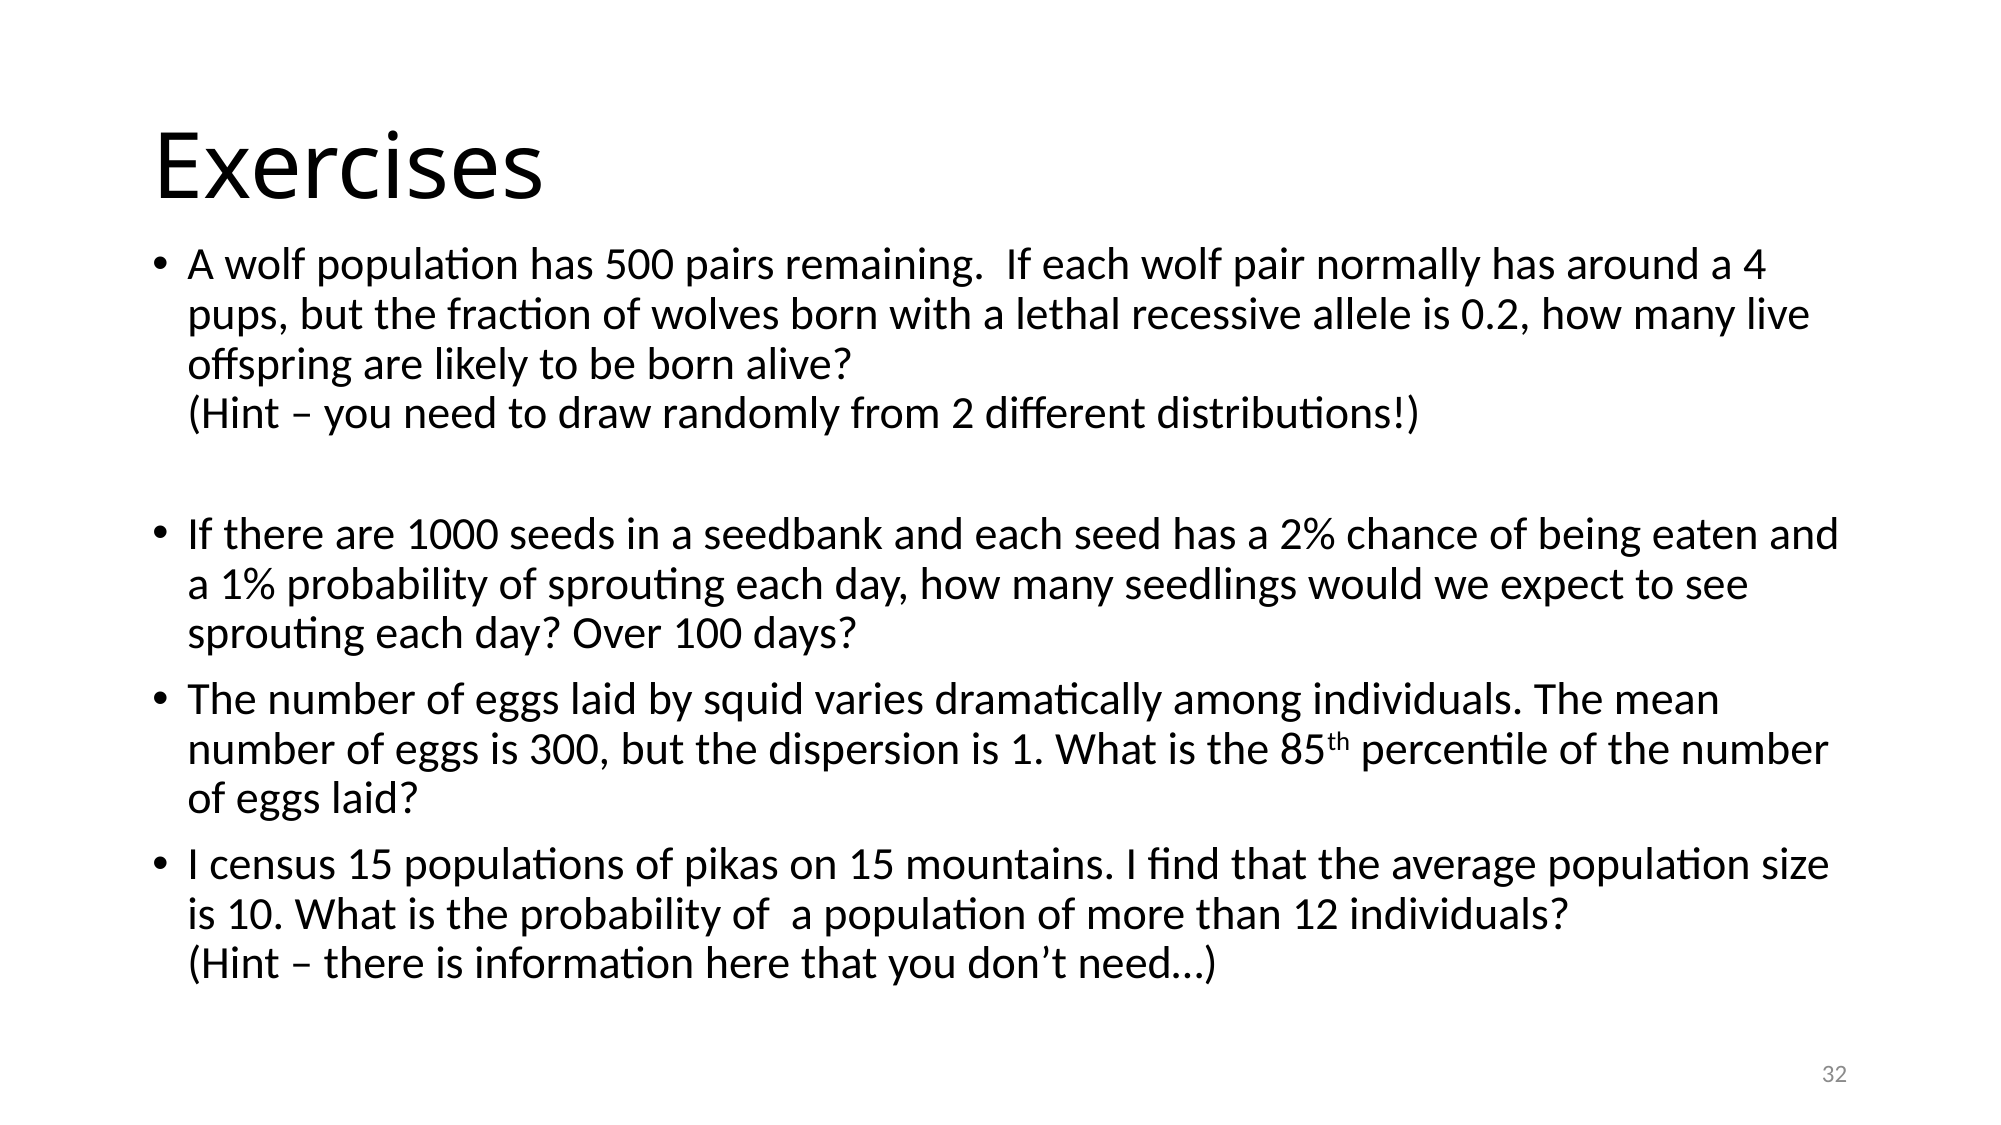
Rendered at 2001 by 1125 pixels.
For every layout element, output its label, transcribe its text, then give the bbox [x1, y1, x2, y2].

slide_number 32 [1412, 1042, 1863, 1103]
title Exercises [137, 59, 1863, 232]
list A wolf population has 500 pairs remaining. If each wolf pair normally has around a 4 pups, but the fraction of wolves born with a lethal recessive allele is 0.2, how many live offspring are likely to be born alive? (Hint – you need to draw randomly from 2 different distributions!) If there are 1000 seeds in a seedbank and each seed has a 2% chance of being eaten and a 1% probability of sprouting each day, how many seedlings would we expect to see sprouting each day? Over 100 days? The number of eggs laid by squid varies dramatically among individuals. The mean number of eggs is 300, but the dispersion is 1. What is the 85th percentile of the number of eggs laid? I census 15 populations of pikas on 15 mountains. I find that the average population size is 10. What is the probability of a population of more than 12 individuals? (Hint – there is information here that you don’t need…) [137, 232, 1863, 1014]
